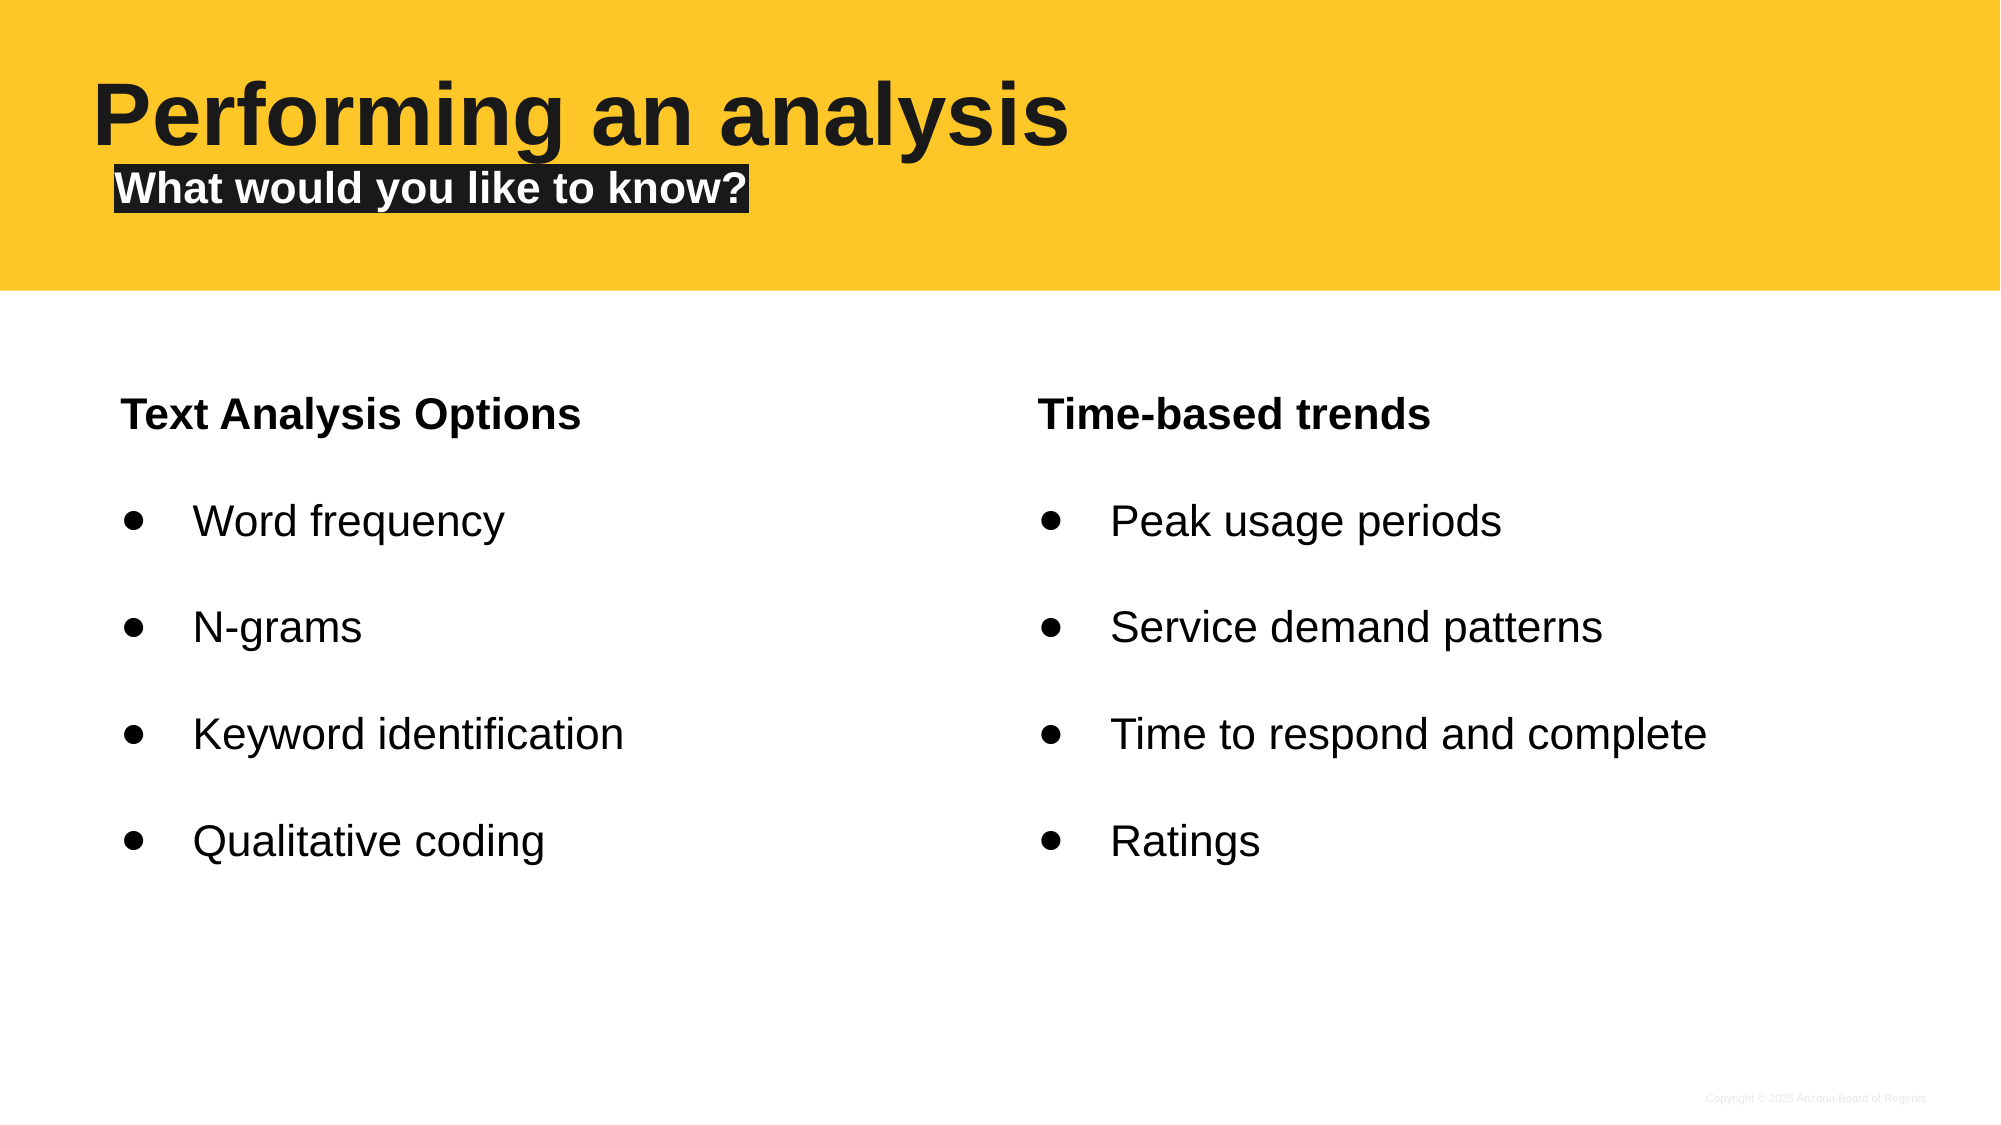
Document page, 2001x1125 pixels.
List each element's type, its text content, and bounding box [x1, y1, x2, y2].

list Text Analysis Options Word frequency N-grams Keyword identification Qualitative coding [92, 385, 991, 914]
subtitle What would you like to know? [93, 165, 1925, 214]
title Performing an analysis [92, 69, 1925, 166]
list Time-based trends Peak usage periods Service demand patterns Time to respond and complete Ratings [1010, 385, 1902, 914]
